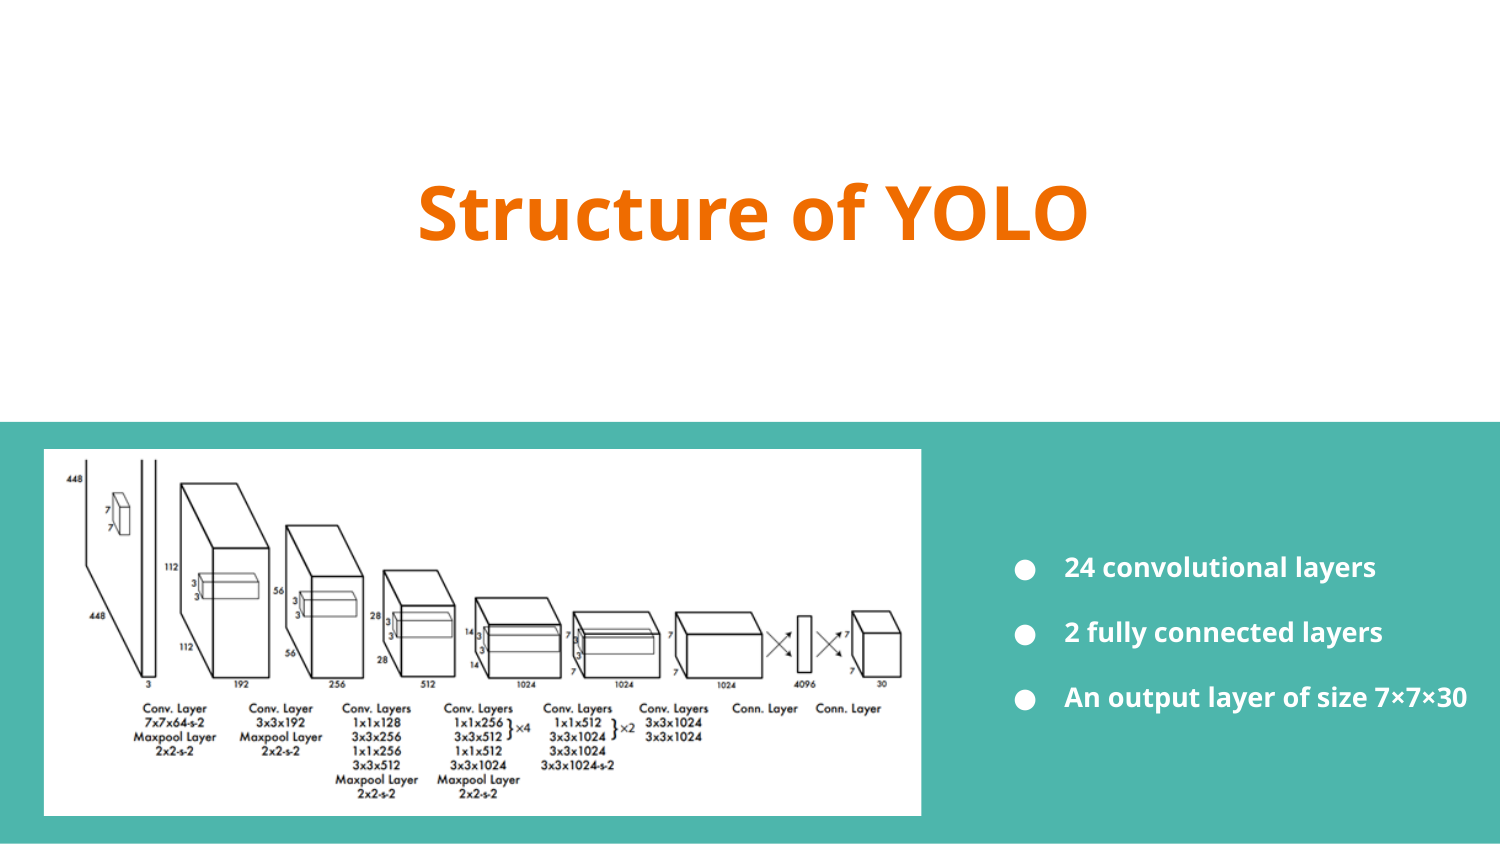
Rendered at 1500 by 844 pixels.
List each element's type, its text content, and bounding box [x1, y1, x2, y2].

picture [43, 449, 922, 817]
text_box 24 convolutional layers 2 fully connected layers An output layer of size 7×7×30 [974, 535, 1500, 728]
title Structure of YOLO [51, 133, 1458, 289]
